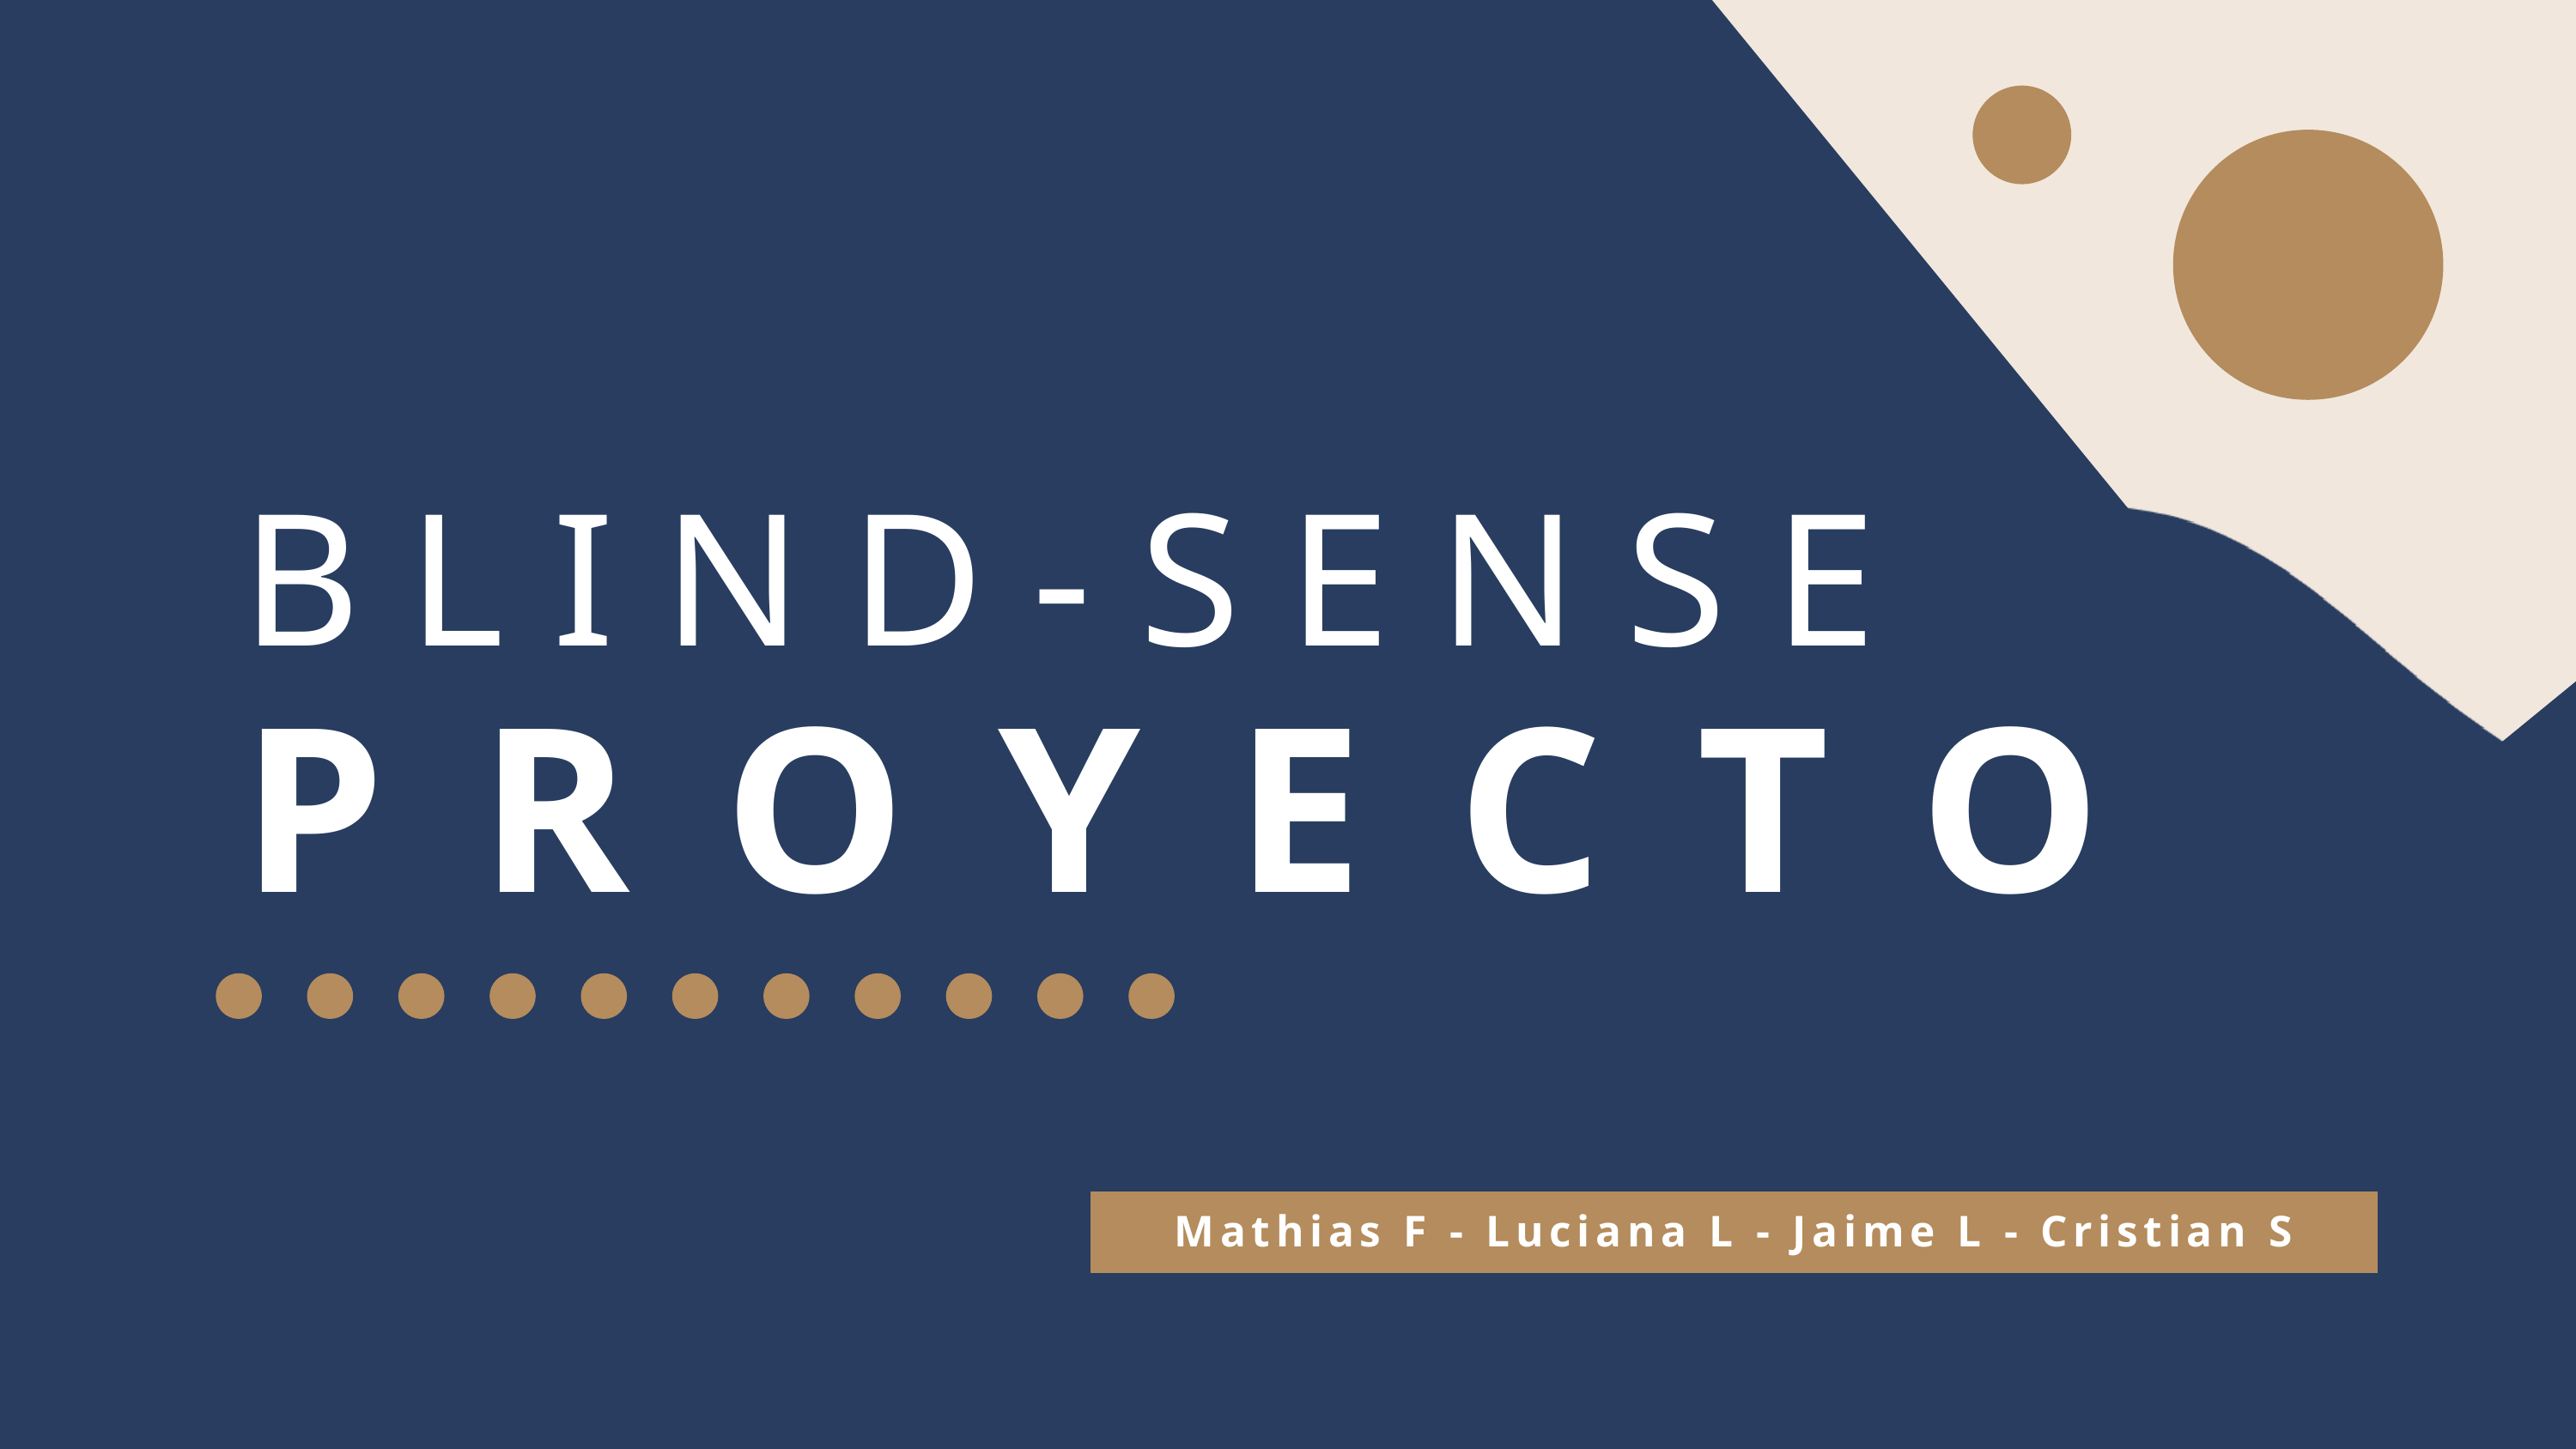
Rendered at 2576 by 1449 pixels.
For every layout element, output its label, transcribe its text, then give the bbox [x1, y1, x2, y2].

text_box BLIND-SENSE [241, 506, 2237, 683]
text_box PROYECTO [241, 718, 2487, 938]
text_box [1090, 1191, 2379, 1274]
text_box [1711, 0, 2576, 755]
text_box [2172, 129, 2444, 400]
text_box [1972, 85, 2072, 185]
